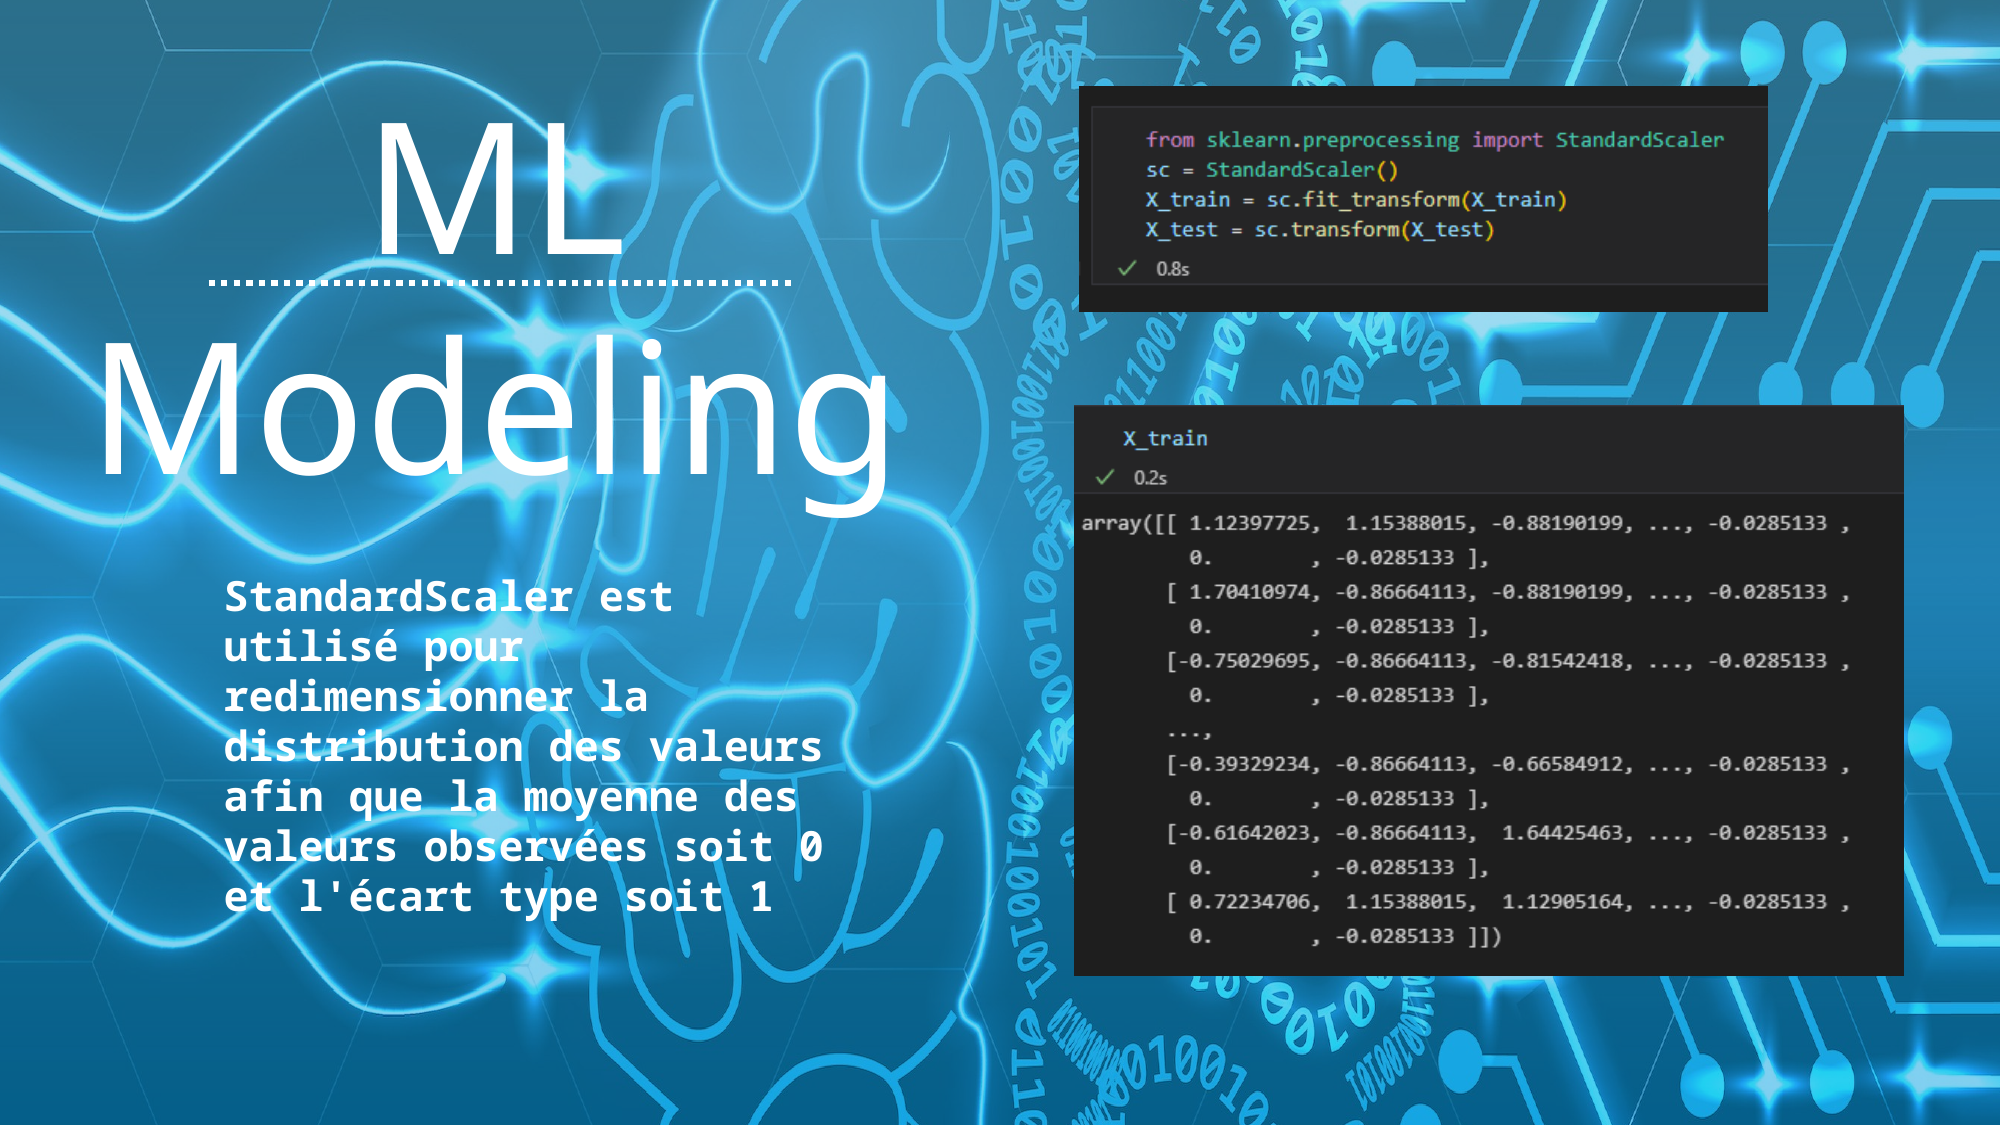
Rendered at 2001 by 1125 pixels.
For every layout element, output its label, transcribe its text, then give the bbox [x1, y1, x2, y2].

picture [1079, 86, 1768, 312]
picture [1074, 405, 1904, 976]
text_box StandardScaler est utilisé pour redimensionner la distribution des valeurs afin que la moyenne des valeurs observées soit 0 et l'écart type soit 1 [208, 562, 858, 928]
text_box ML Modeling [70, 63, 921, 519]
text_box [0, 0, 2000, 1125]
